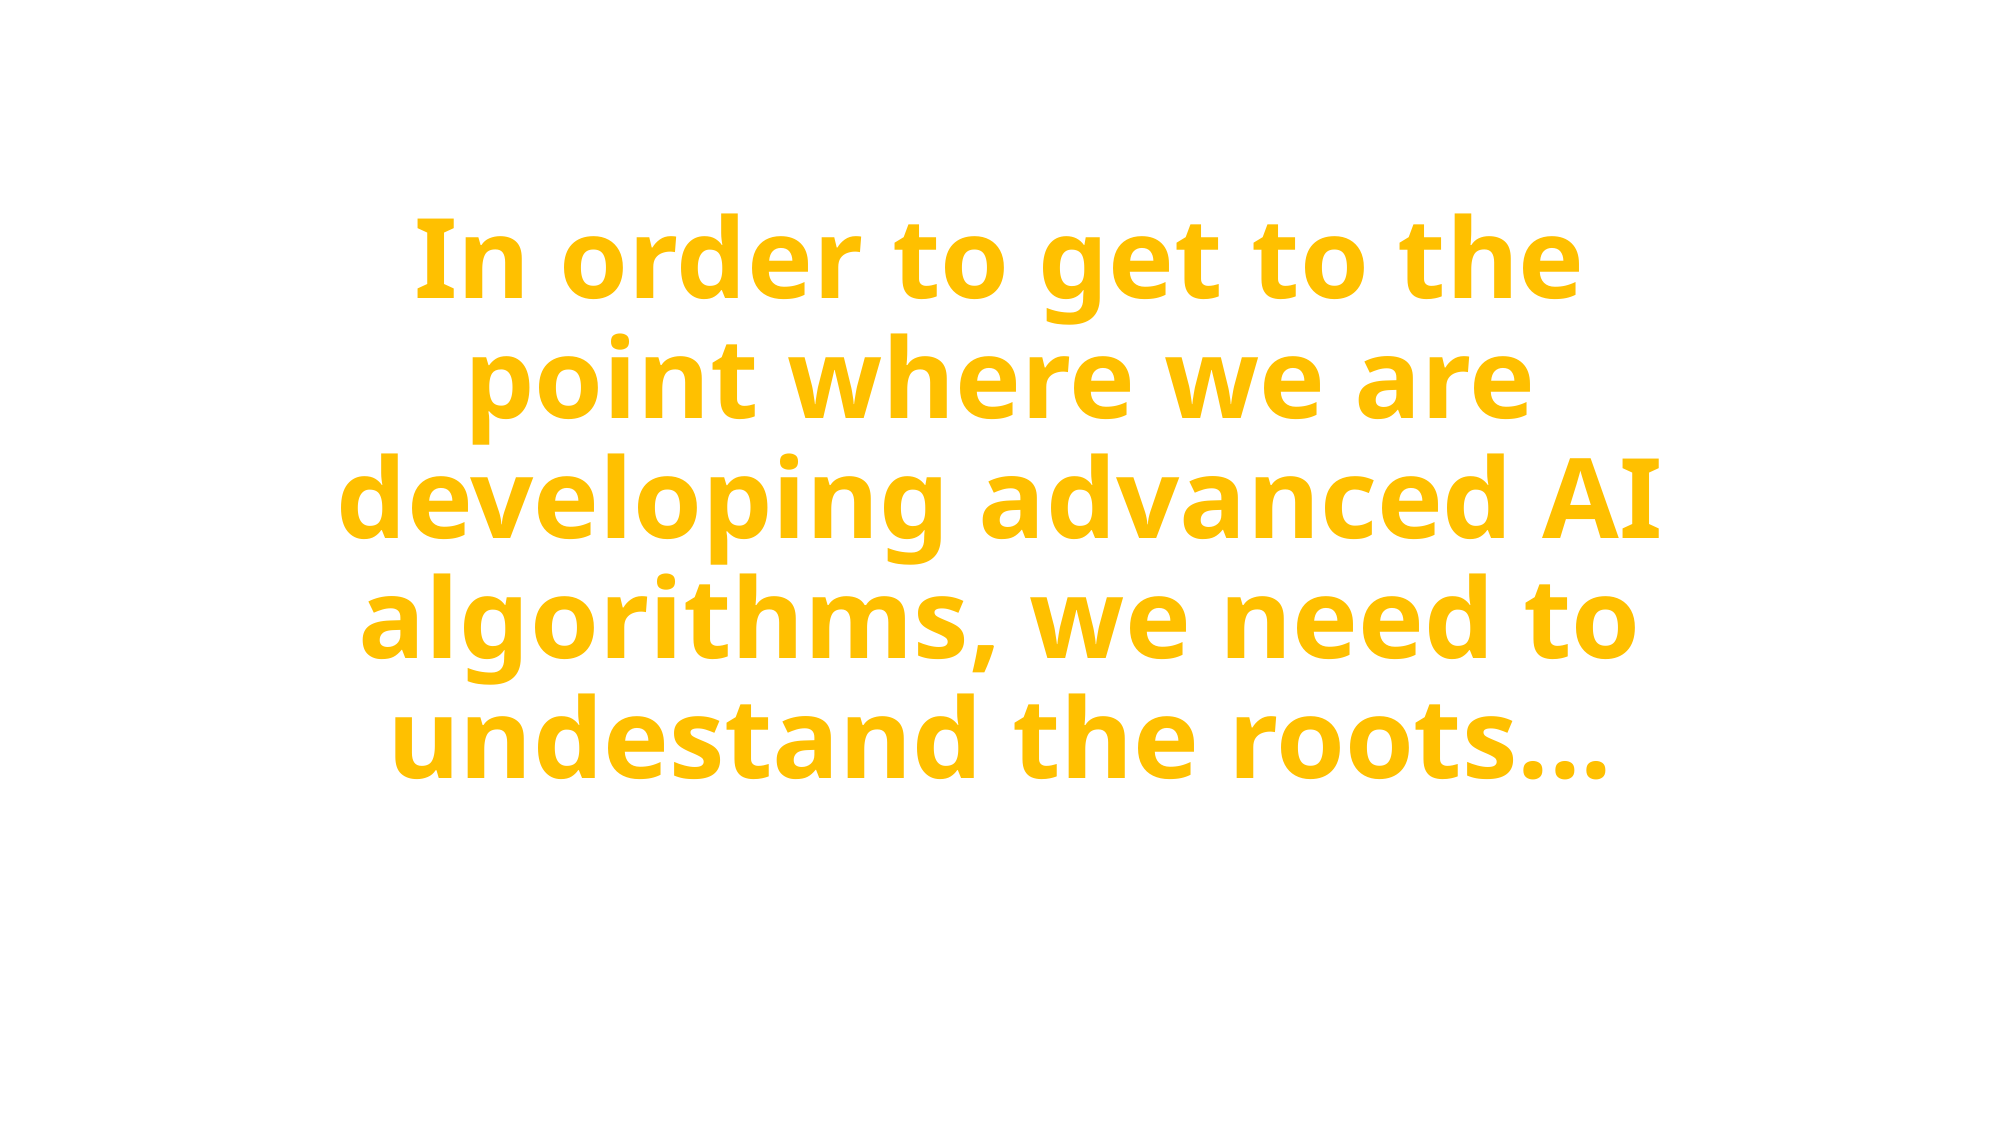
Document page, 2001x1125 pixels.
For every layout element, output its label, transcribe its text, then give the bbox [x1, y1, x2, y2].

title In order to get to the point where we are developing advanced AI algorithms, we need to undestand the roots... [249, 184, 1750, 811]
